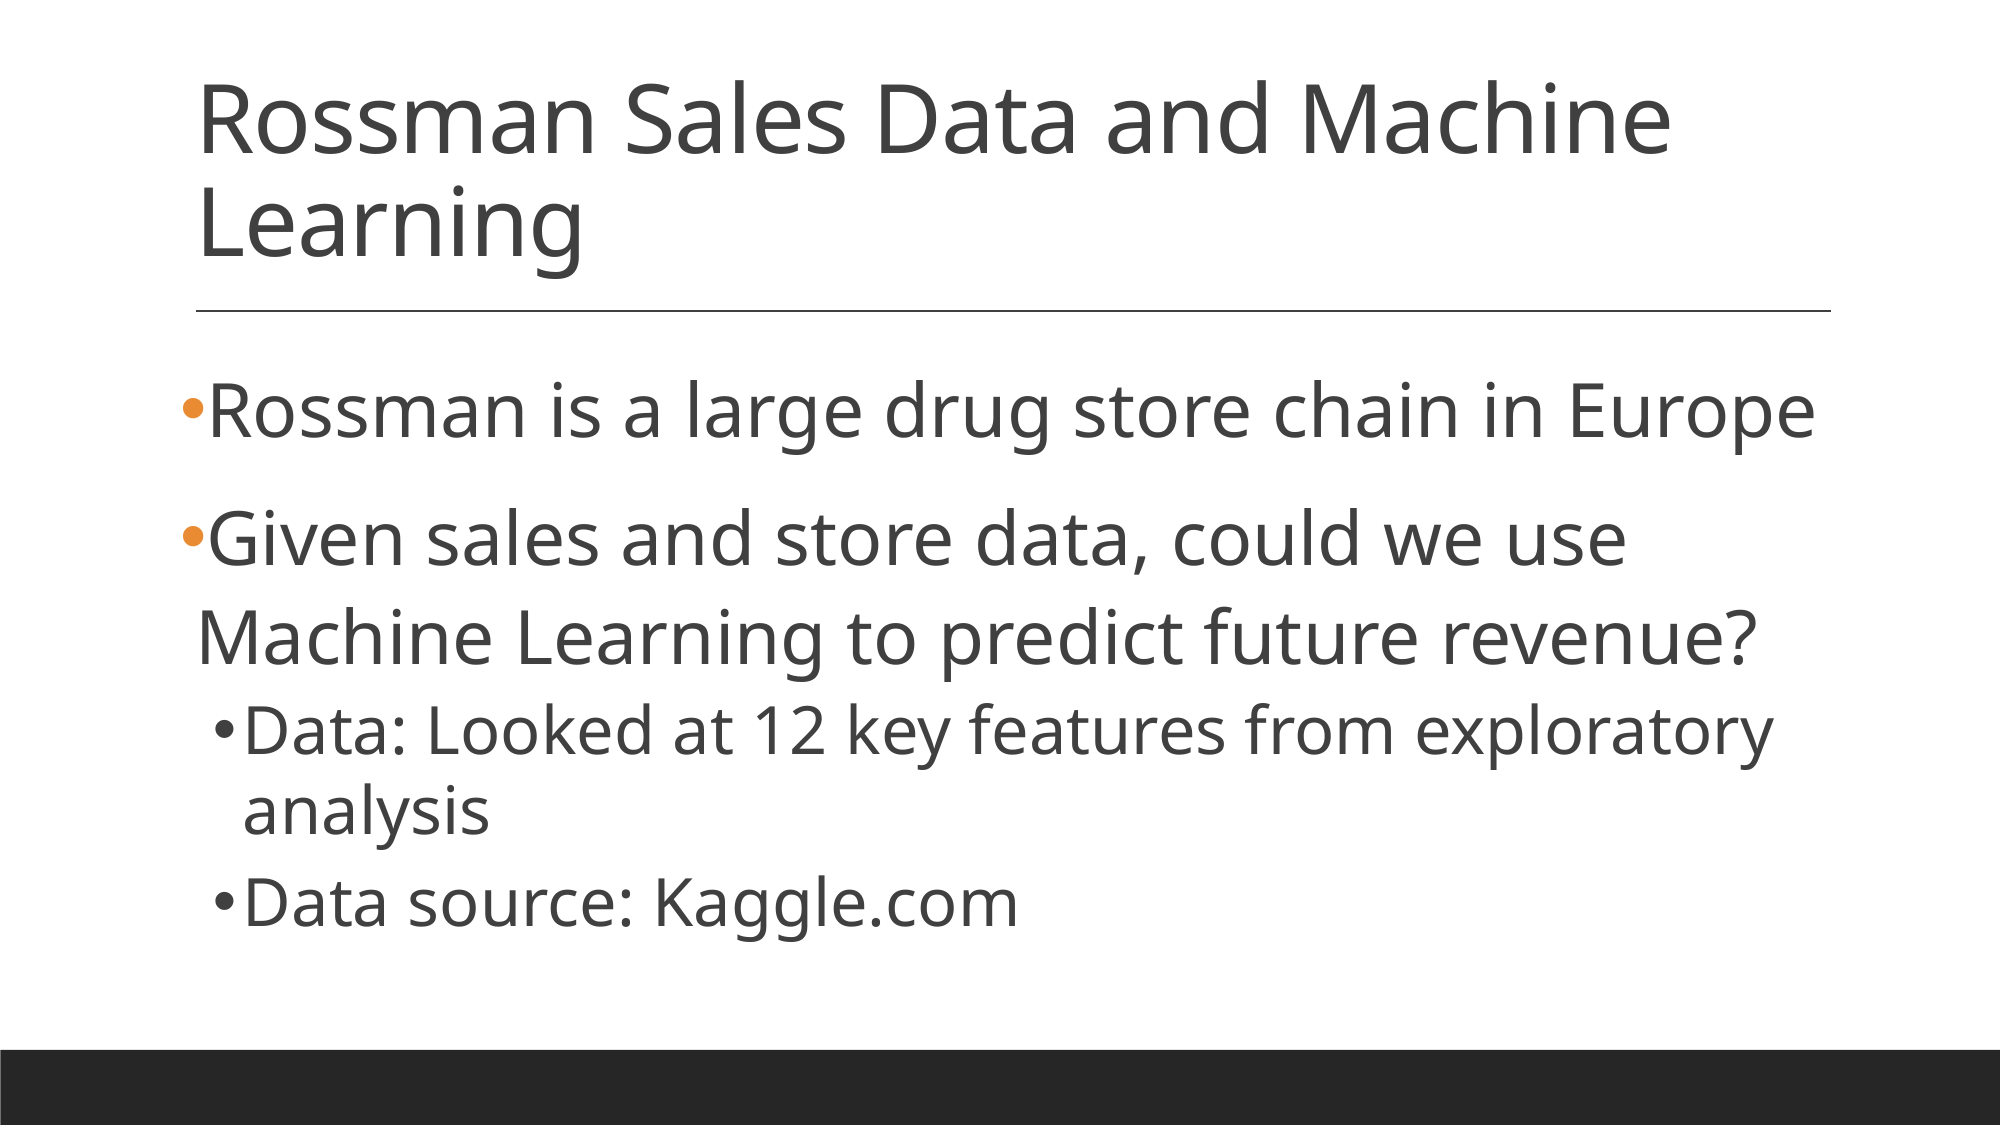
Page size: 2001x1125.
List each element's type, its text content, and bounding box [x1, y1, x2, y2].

title Rossman Sales Data and Machine Learning [180, 47, 1830, 285]
list Rossman is a large drug store chain in Europe Given sales and store data, could we use Machine Learning to predict future revenue? Data: Looked at 12 key features from exploratory analysis Data source: Kaggle.com [180, 345, 1830, 963]
